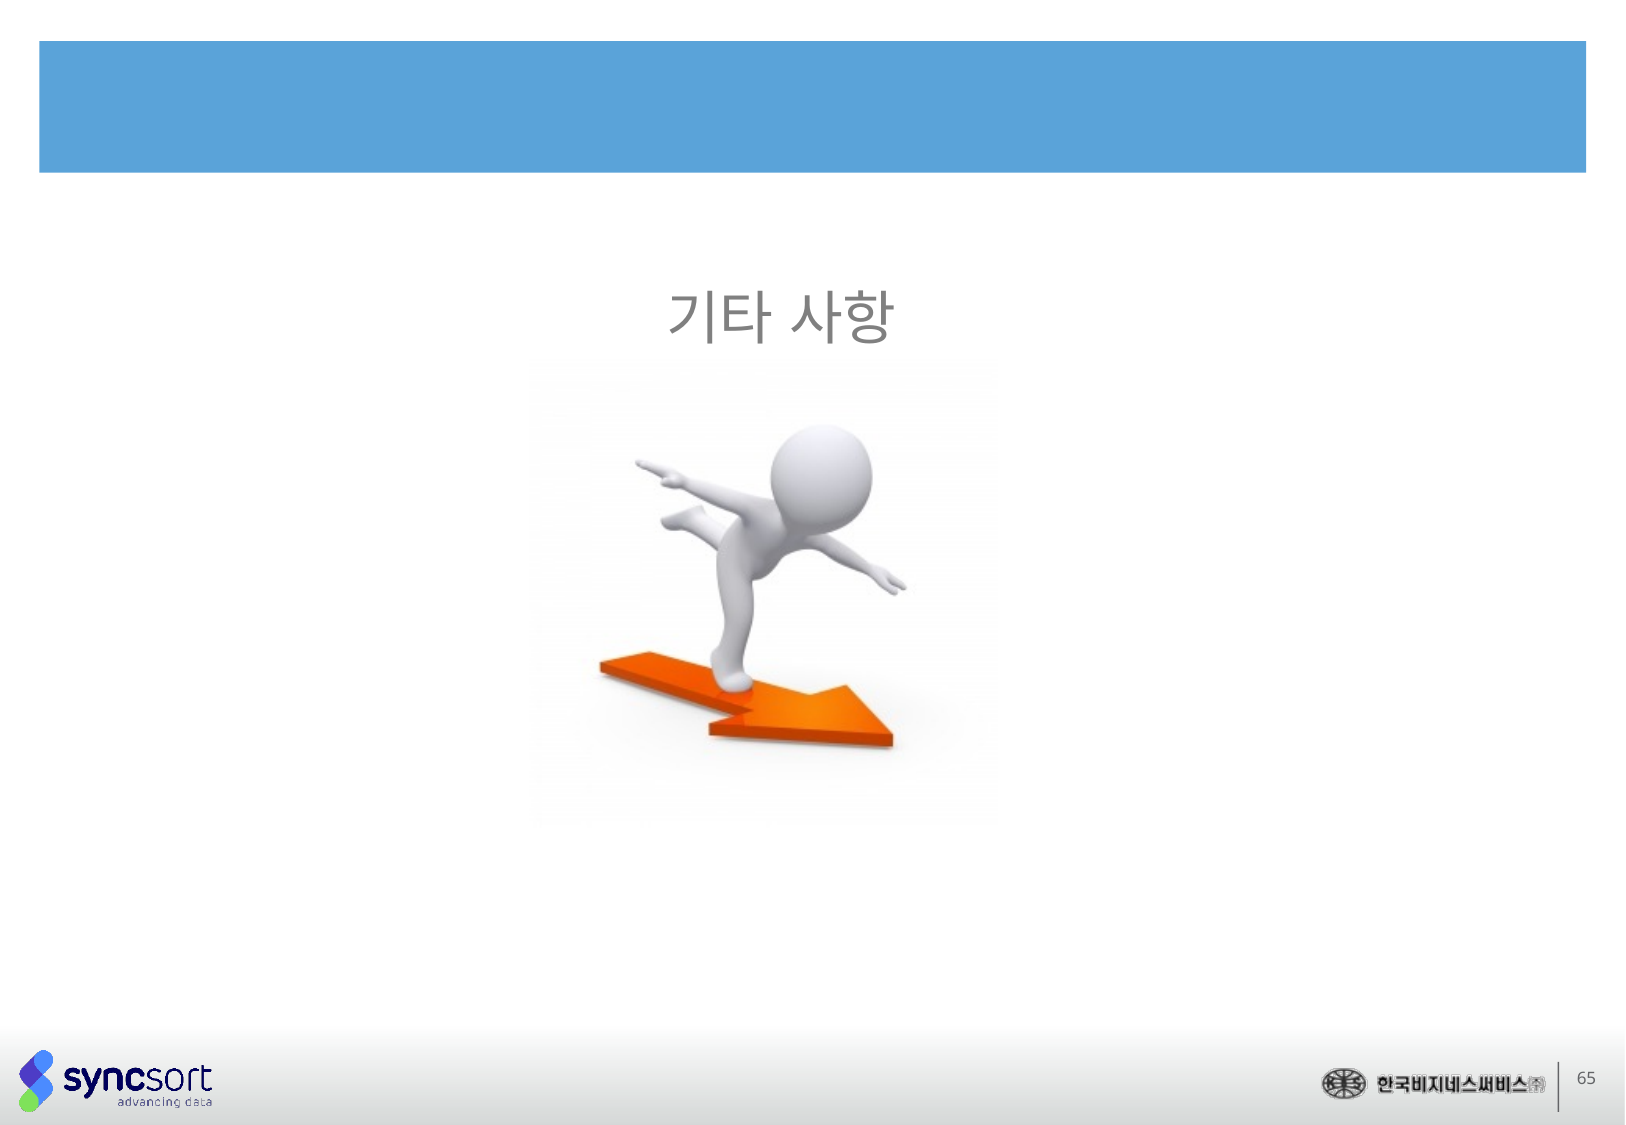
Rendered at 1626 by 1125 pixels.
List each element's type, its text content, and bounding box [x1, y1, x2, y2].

picture [528, 359, 998, 828]
slide_number 65 [1147, 1042, 1514, 1103]
text_box 기타 사항 [651, 273, 912, 359]
picture [0, 1024, 1625, 1125]
